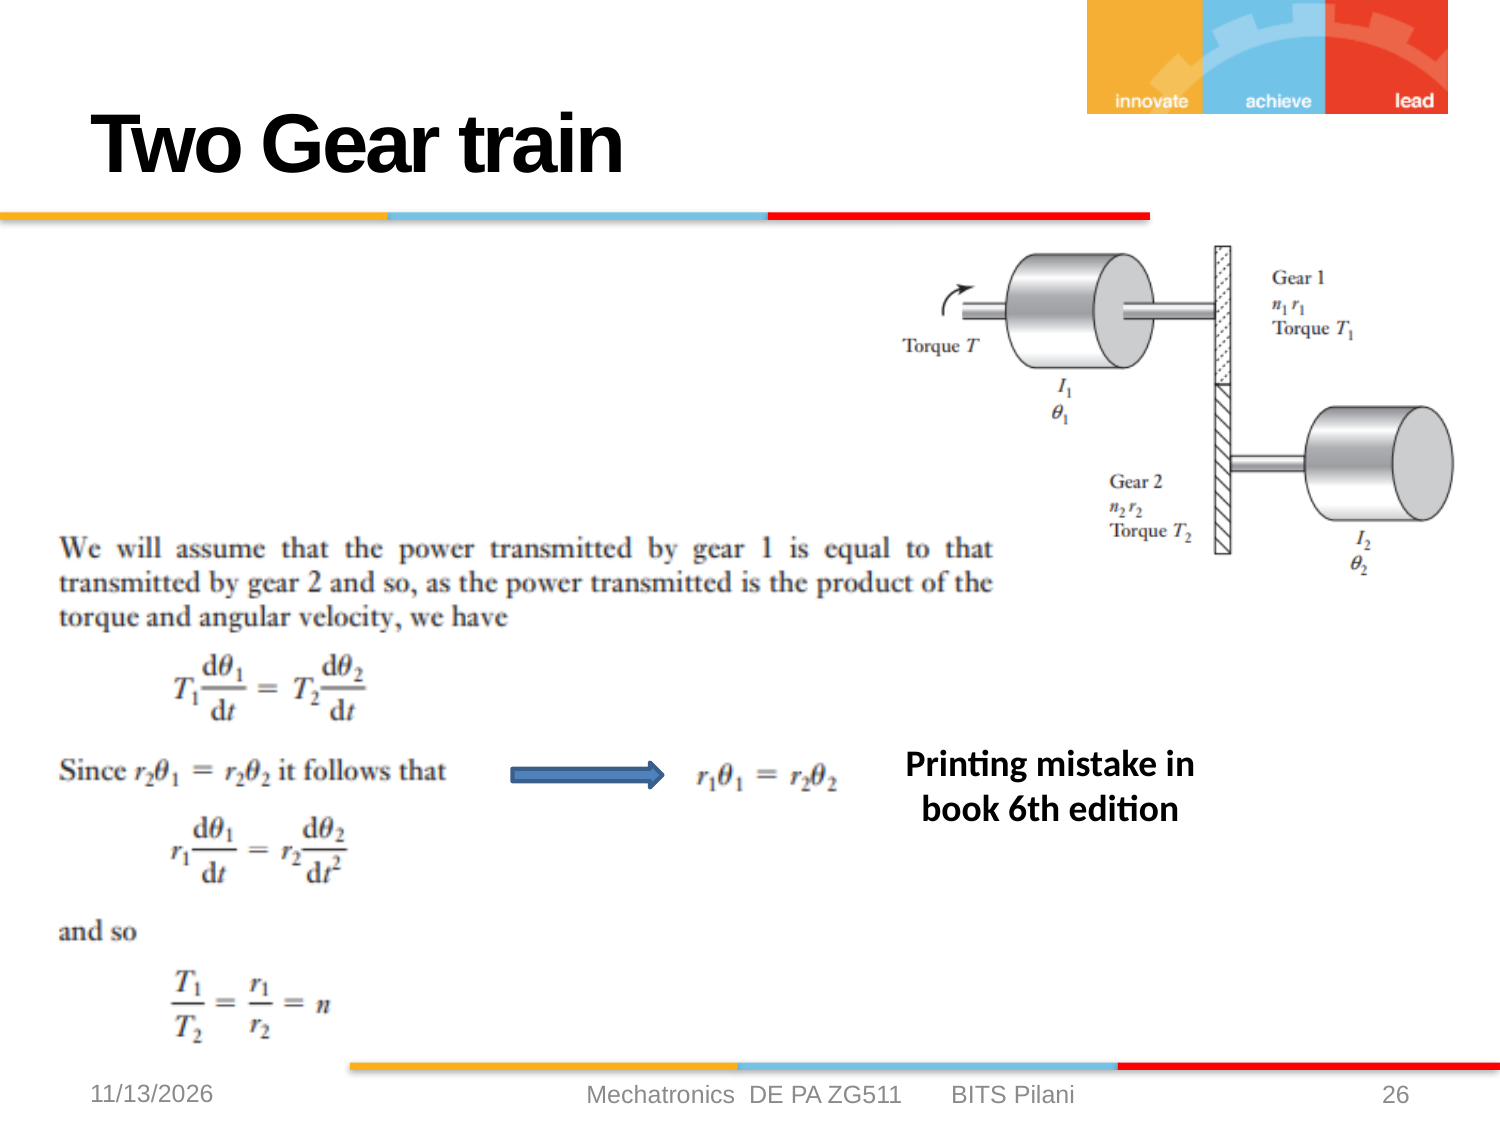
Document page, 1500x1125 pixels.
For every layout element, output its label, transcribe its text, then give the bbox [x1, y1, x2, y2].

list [888, 229, 1487, 585]
title Two Gear train [75, 45, 1425, 233]
picture [44, 530, 1001, 1053]
text_box Printing mistake in book 6th edition [1005, 731, 1227, 837]
footer Mechatronics DE PA ZG511 BITS Pilani [474, 1062, 1188, 1125]
slide_number 26 [1250, 1062, 1425, 1125]
picture [1087, 0, 1448, 114]
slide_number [75, 1062, 425, 1123]
